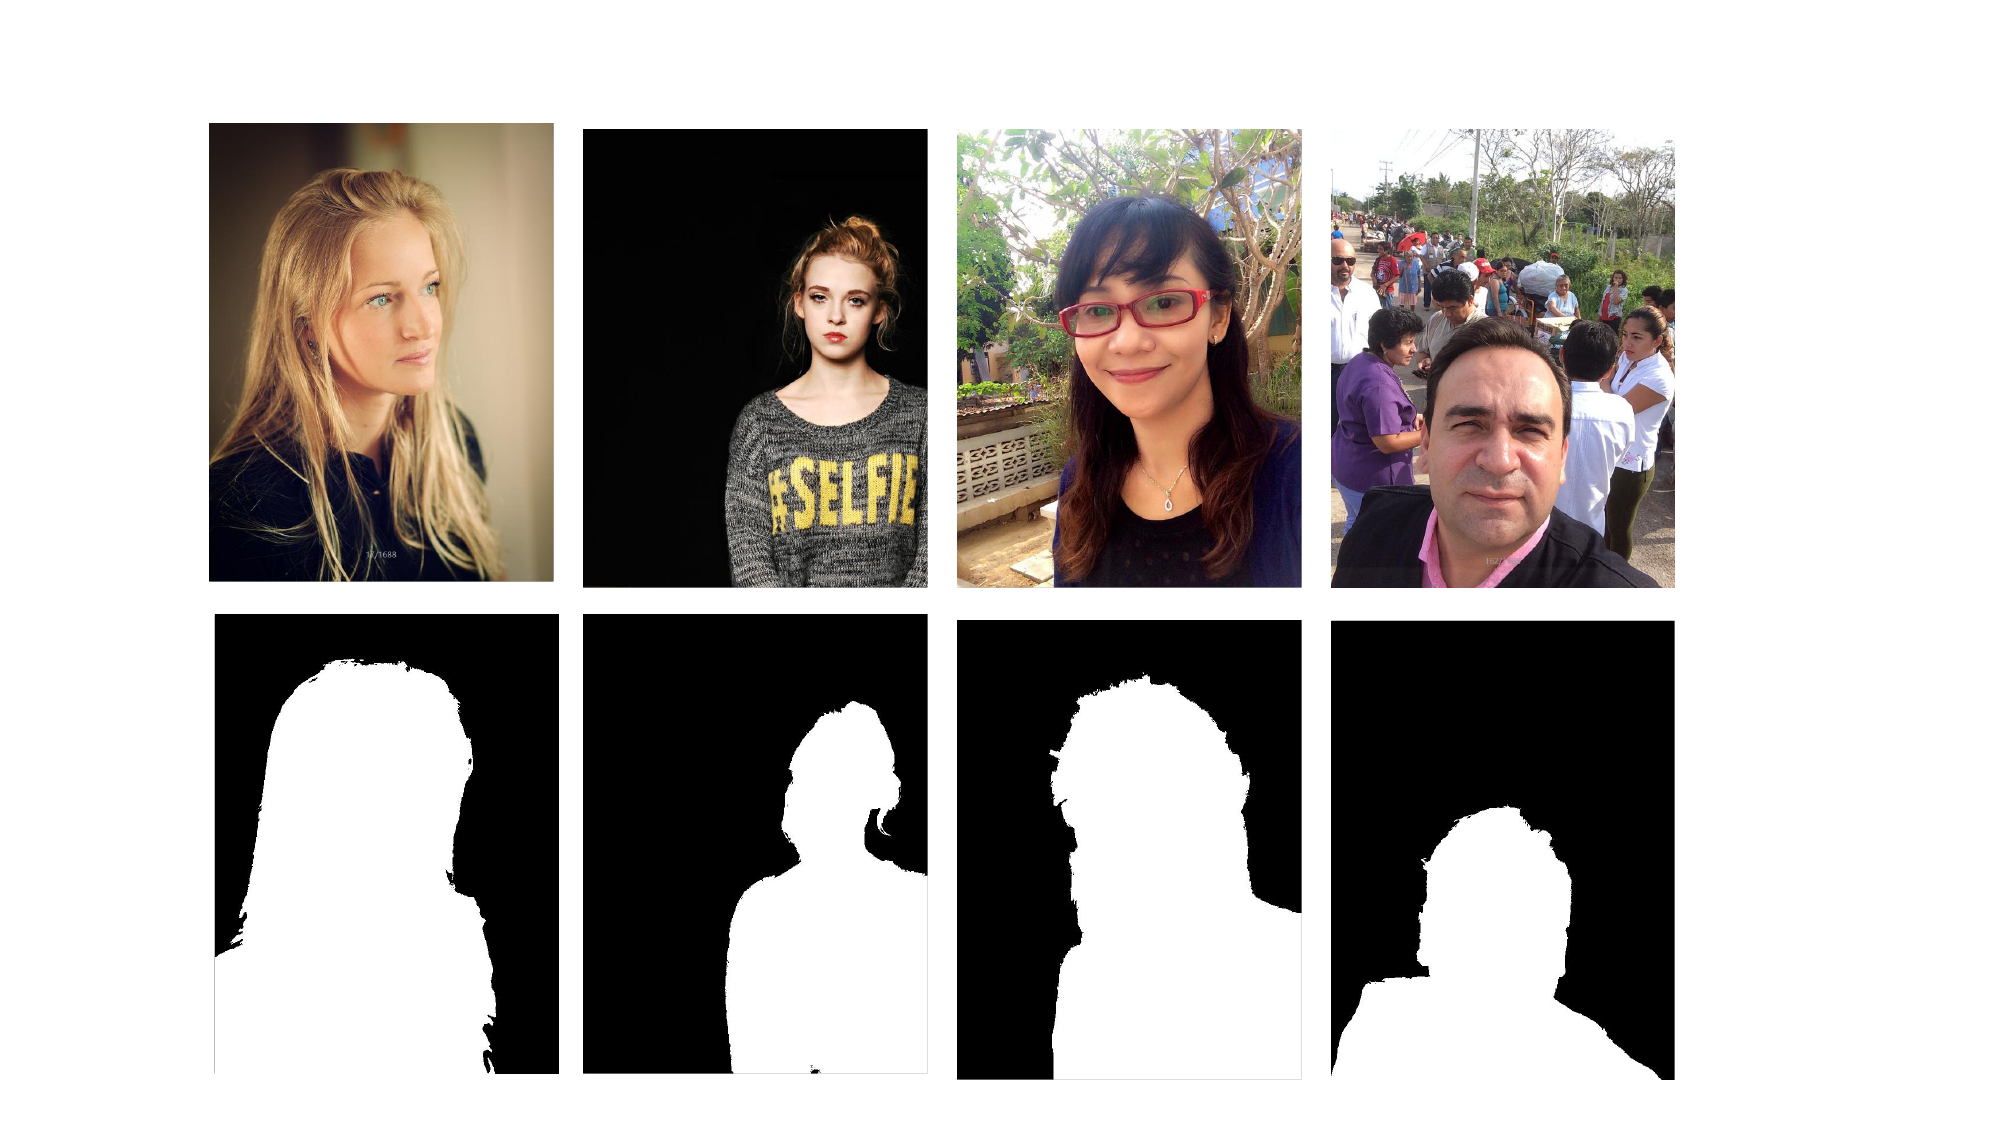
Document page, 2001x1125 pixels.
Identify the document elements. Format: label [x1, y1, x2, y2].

text_box [209, 123, 1675, 1080]
